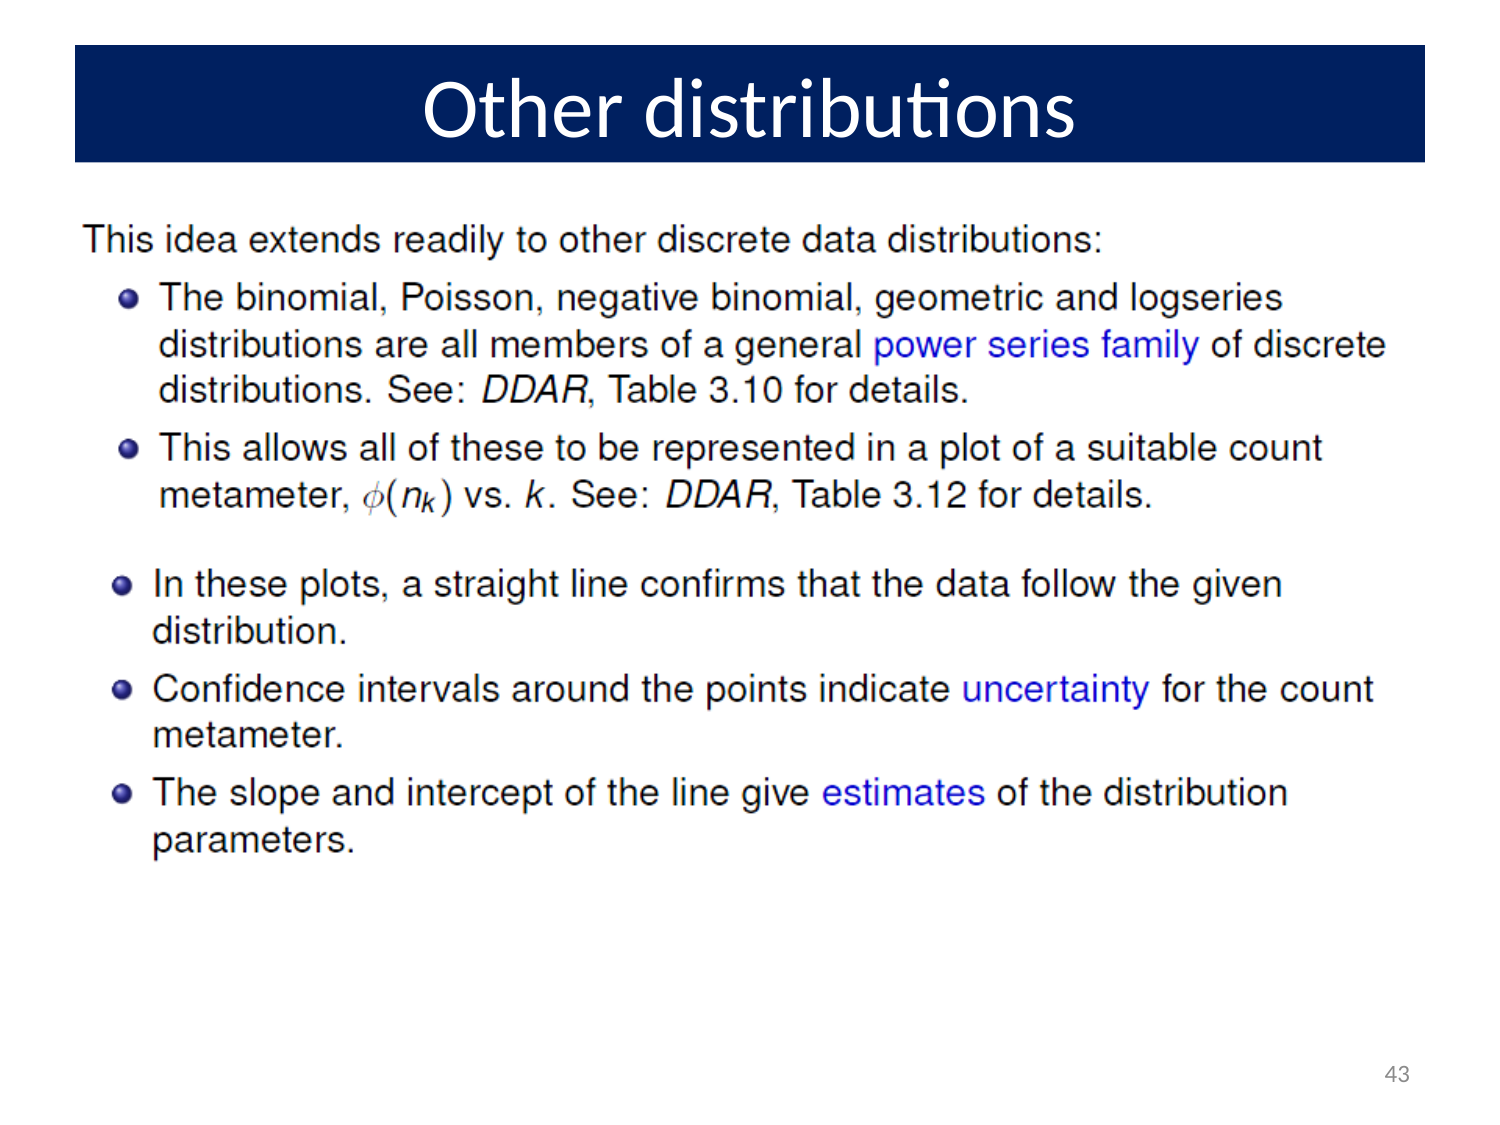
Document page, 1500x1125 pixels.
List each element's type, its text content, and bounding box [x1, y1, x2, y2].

picture [74, 212, 1415, 522]
picture [70, 561, 1426, 870]
slide_number 43 [1074, 1042, 1425, 1103]
title Other distributions [75, 45, 1425, 163]
